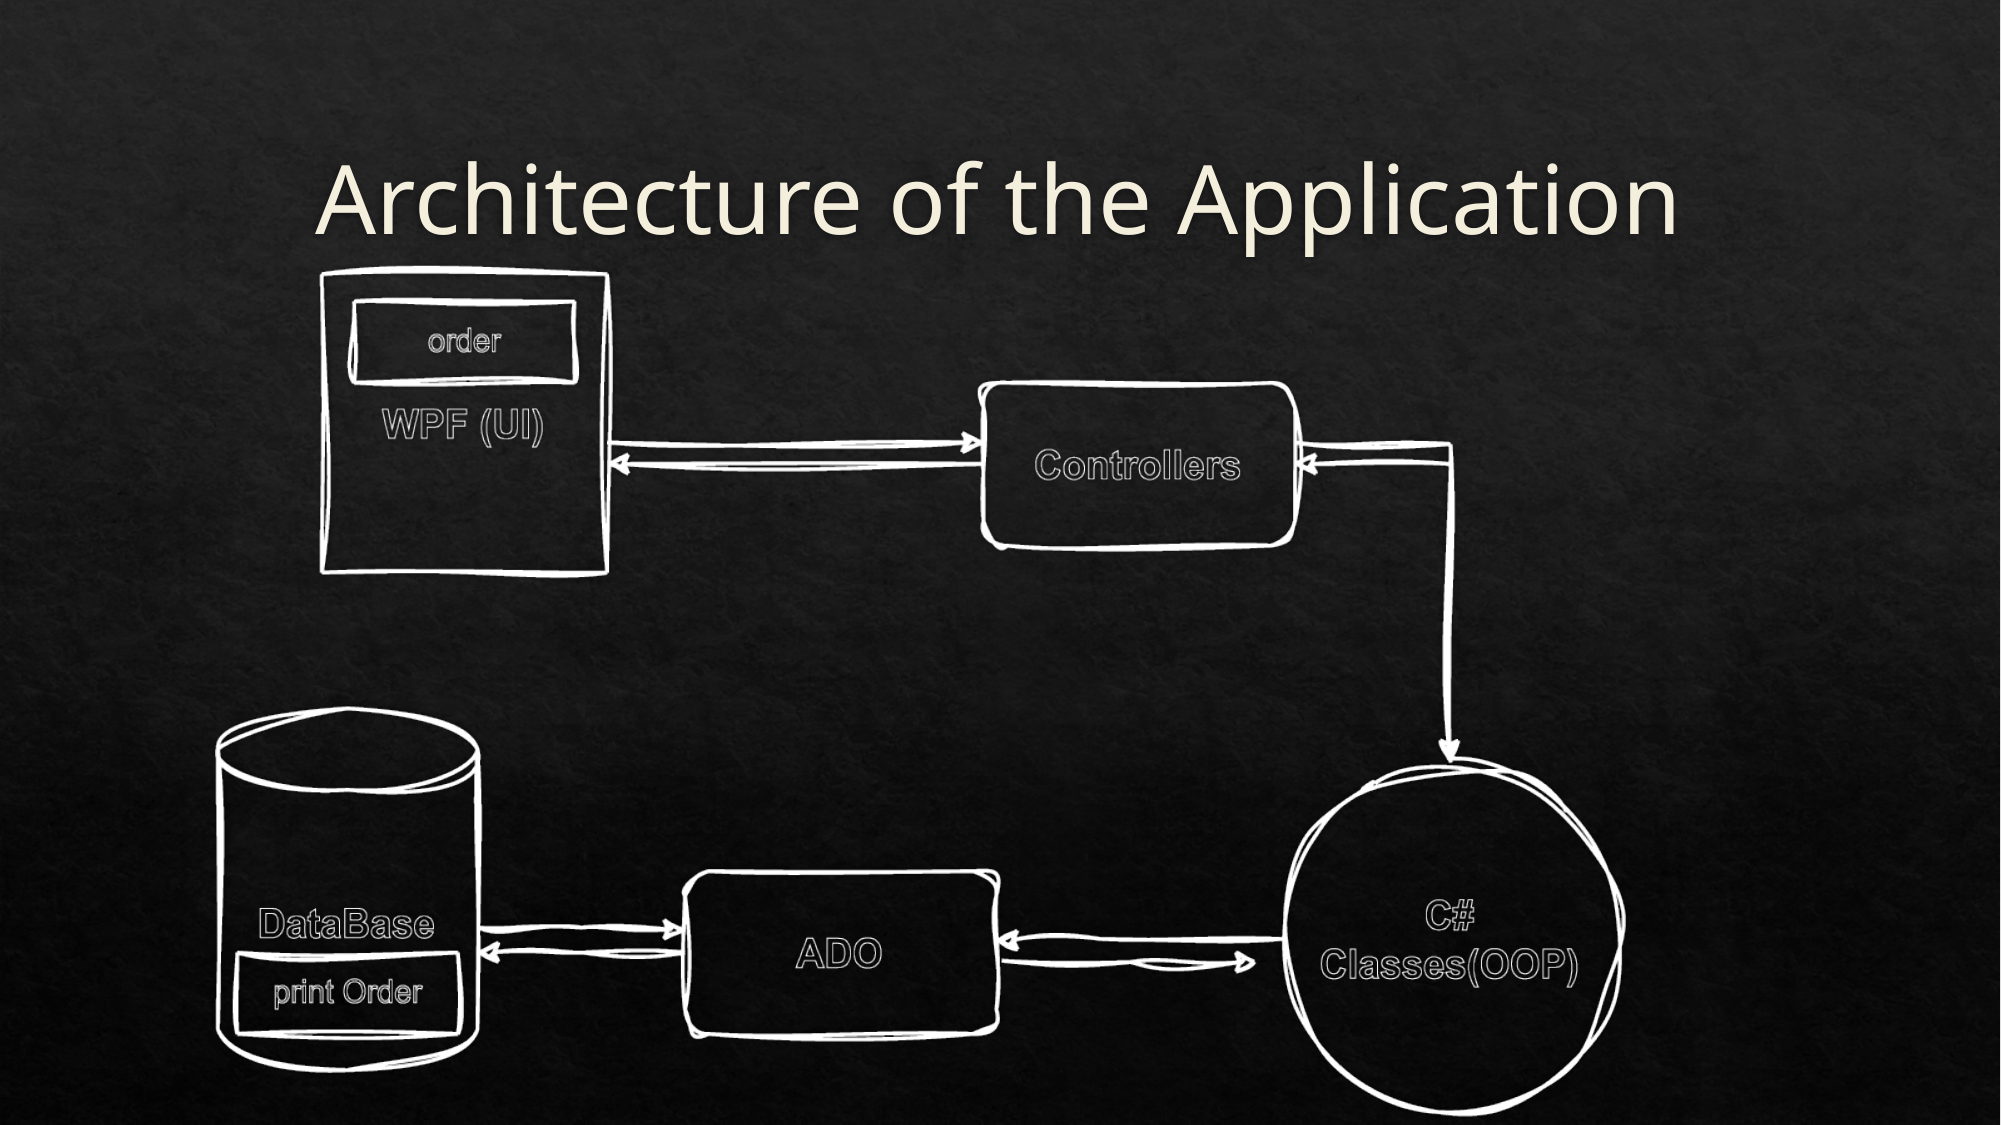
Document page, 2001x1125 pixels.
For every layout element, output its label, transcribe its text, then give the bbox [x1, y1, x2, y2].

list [190, 202, 1670, 1125]
title Architecture of the Application [149, 99, 1849, 307]
